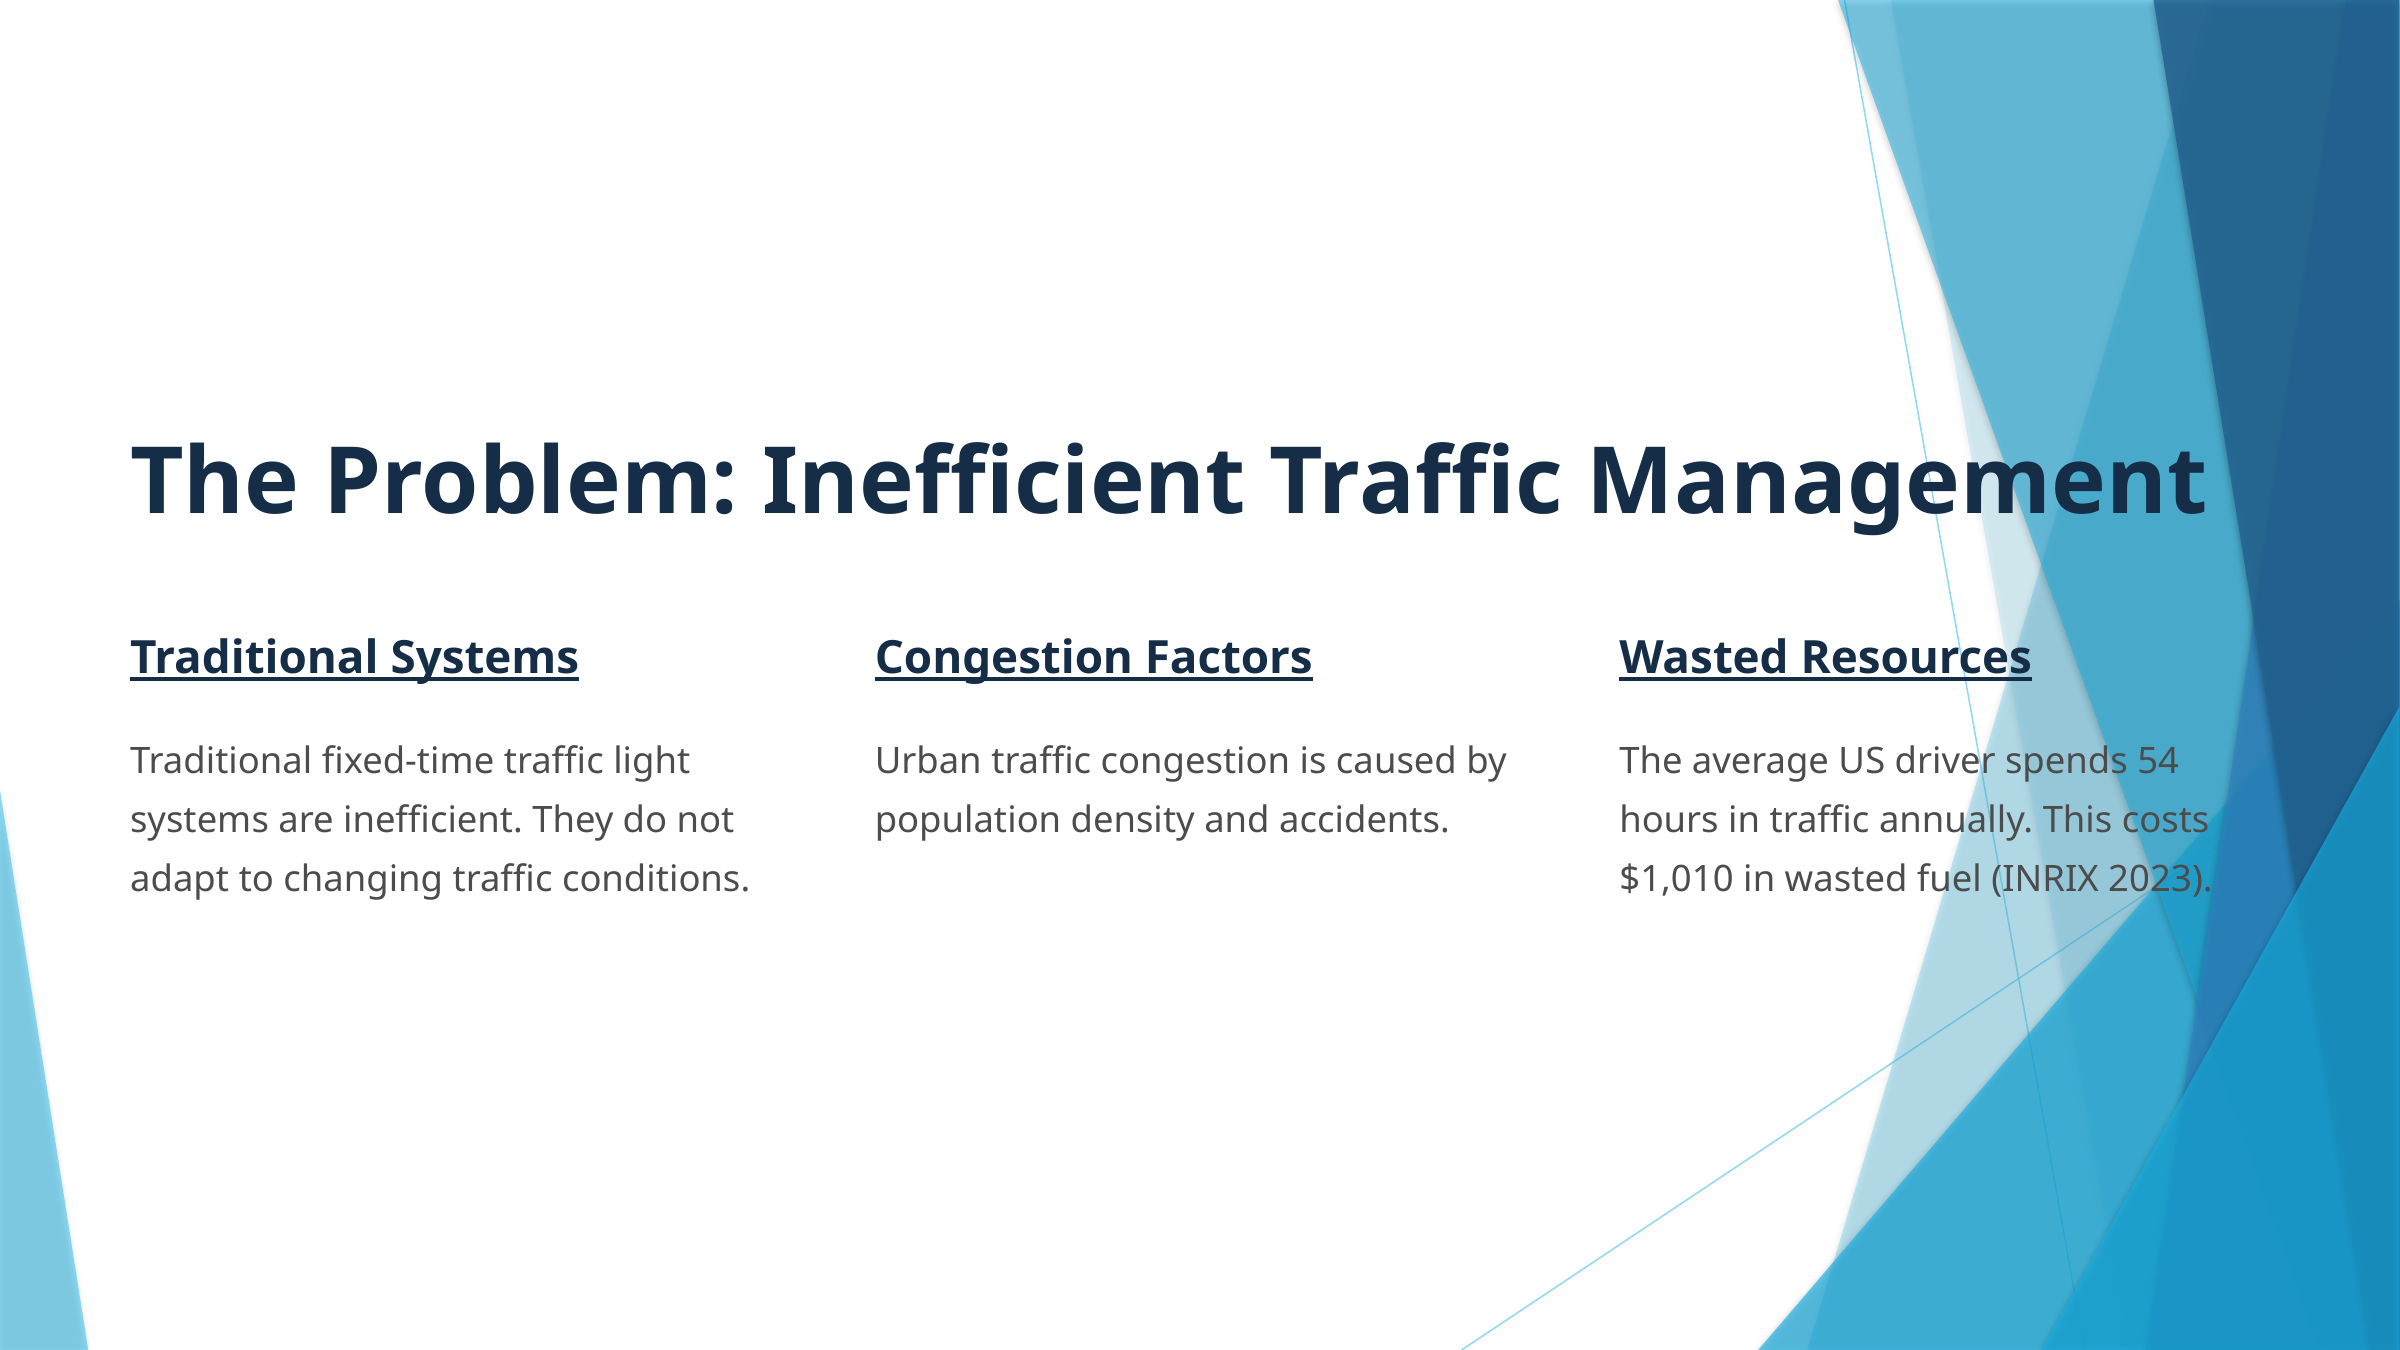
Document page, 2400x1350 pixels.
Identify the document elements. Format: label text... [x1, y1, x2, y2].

text_box Traditional Systems [130, 625, 596, 684]
text_box The Problem: Inefficient Traffic Management [130, 416, 1872, 533]
text_box Traditional fixed-time traffic light systems are inefficient. They do not adapt to changing traffic conditions. [130, 721, 783, 900]
text_box Wasted Resources [1619, 625, 2085, 684]
text_box The average US driver spends 54 hours in traffic annually. This costs $1,010 in wasted fuel (INRIX 2023). [1619, 721, 2272, 900]
text_box Congestion Factors [874, 625, 1340, 684]
text_box Urban traffic congestion is caused by population density and accidents. [874, 721, 1528, 841]
